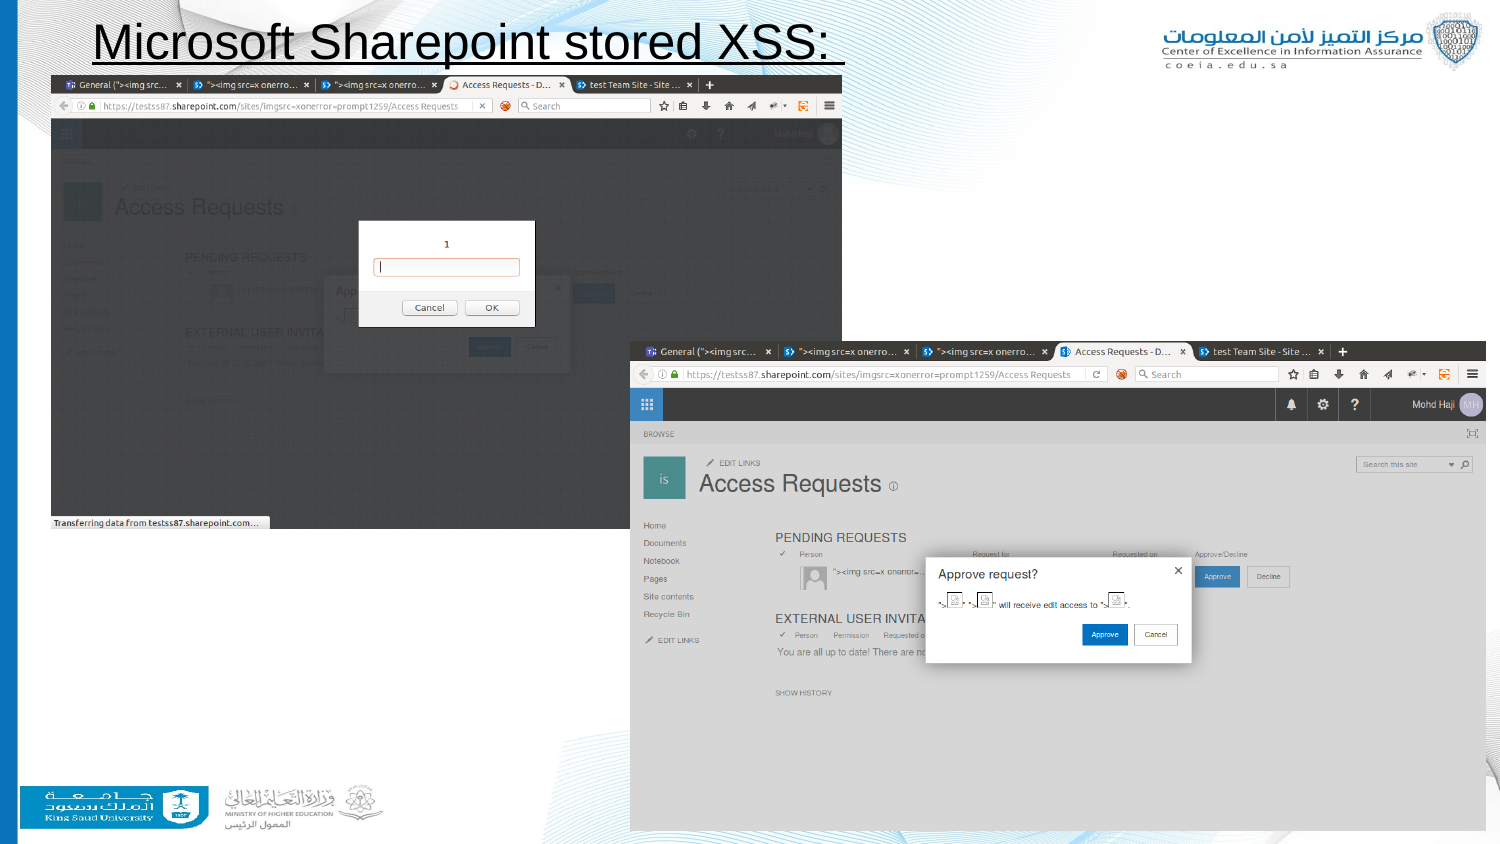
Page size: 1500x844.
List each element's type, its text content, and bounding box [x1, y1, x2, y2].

title Microsoft Sharepoint stored XSS: [77, 0, 1475, 89]
picture [0, 0, 1500, 844]
